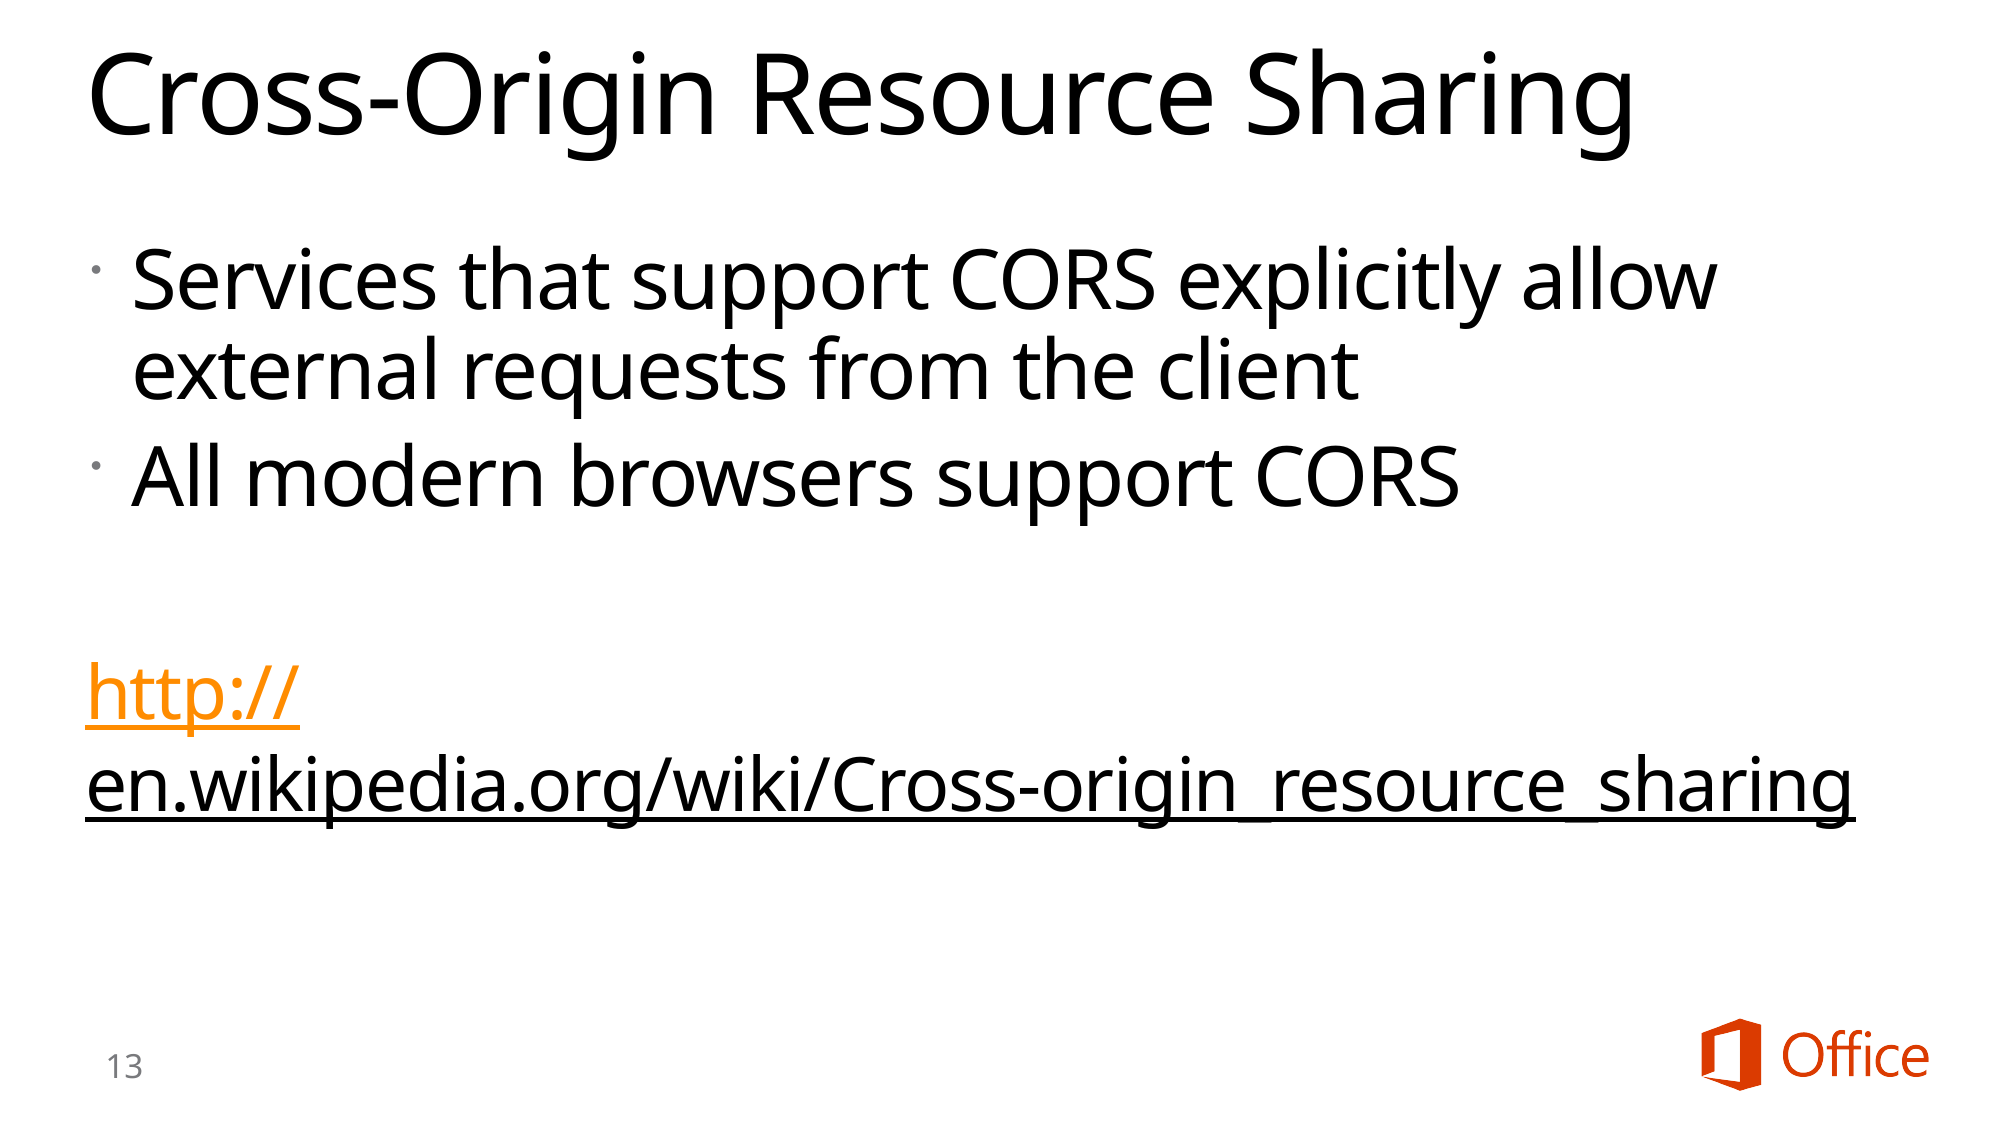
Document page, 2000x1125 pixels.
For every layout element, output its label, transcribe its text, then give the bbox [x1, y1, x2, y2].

list Services that support CORS explicitly allow external requests from the client All modern browsers support CORS http://en.wikipedia.org/wiki/Cross-origin_resource_sharing [85, 237, 1914, 573]
title Cross-Origin Resource Sharing [85, 37, 1914, 161]
slide_number 13 [85, 1049, 178, 1086]
picture [1670, 987, 1960, 1122]
